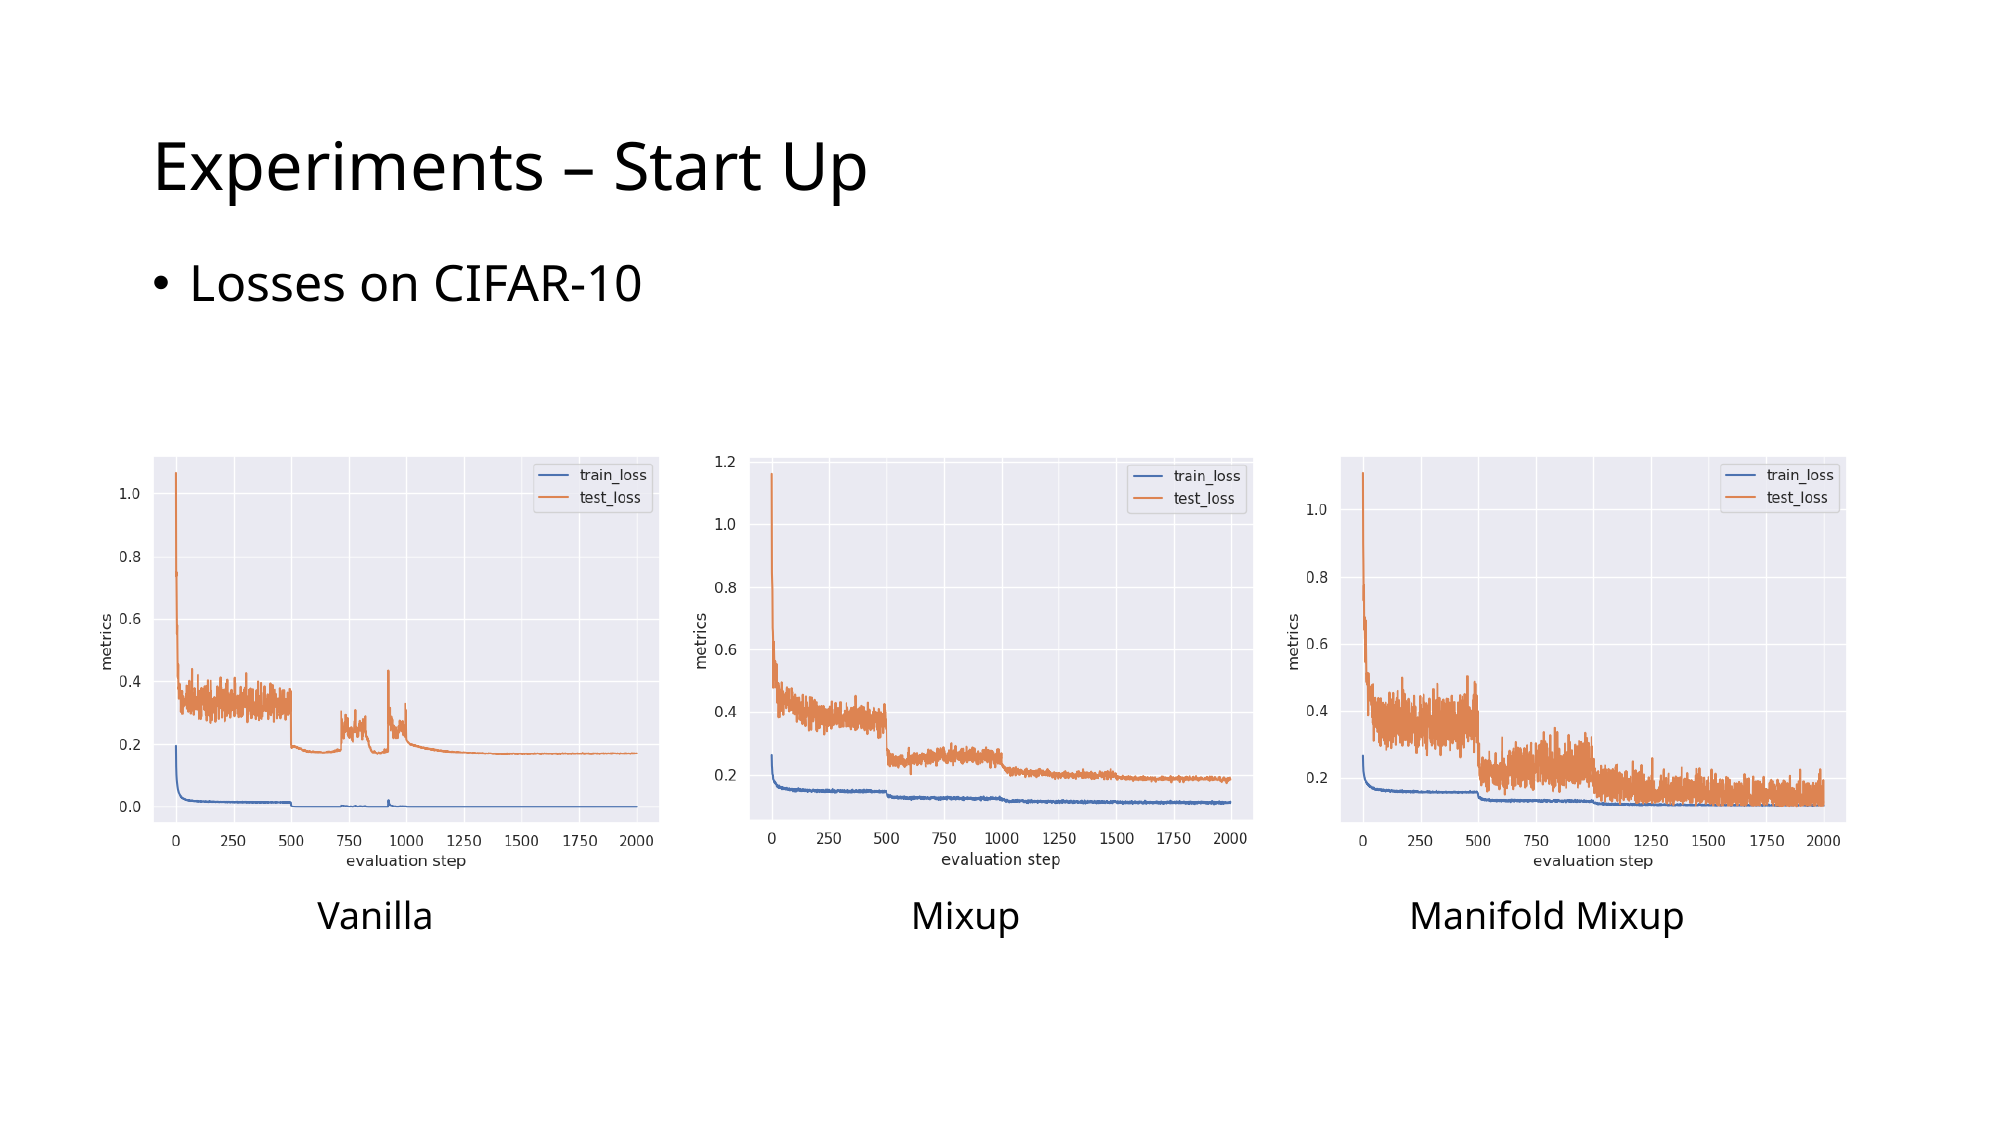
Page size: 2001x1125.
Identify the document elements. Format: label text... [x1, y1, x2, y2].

text_box Manifold Mixup [1394, 885, 1738, 945]
text_box Vanilla [302, 885, 456, 945]
picture [82, 439, 1863, 885]
title Experiments – Start Up [137, 59, 1863, 250]
text_box Mixup [896, 885, 1049, 945]
list Losses on CIFAR-10 [137, 250, 1863, 439]
list Losses on CIFAR-10 [137, 885, 1863, 965]
